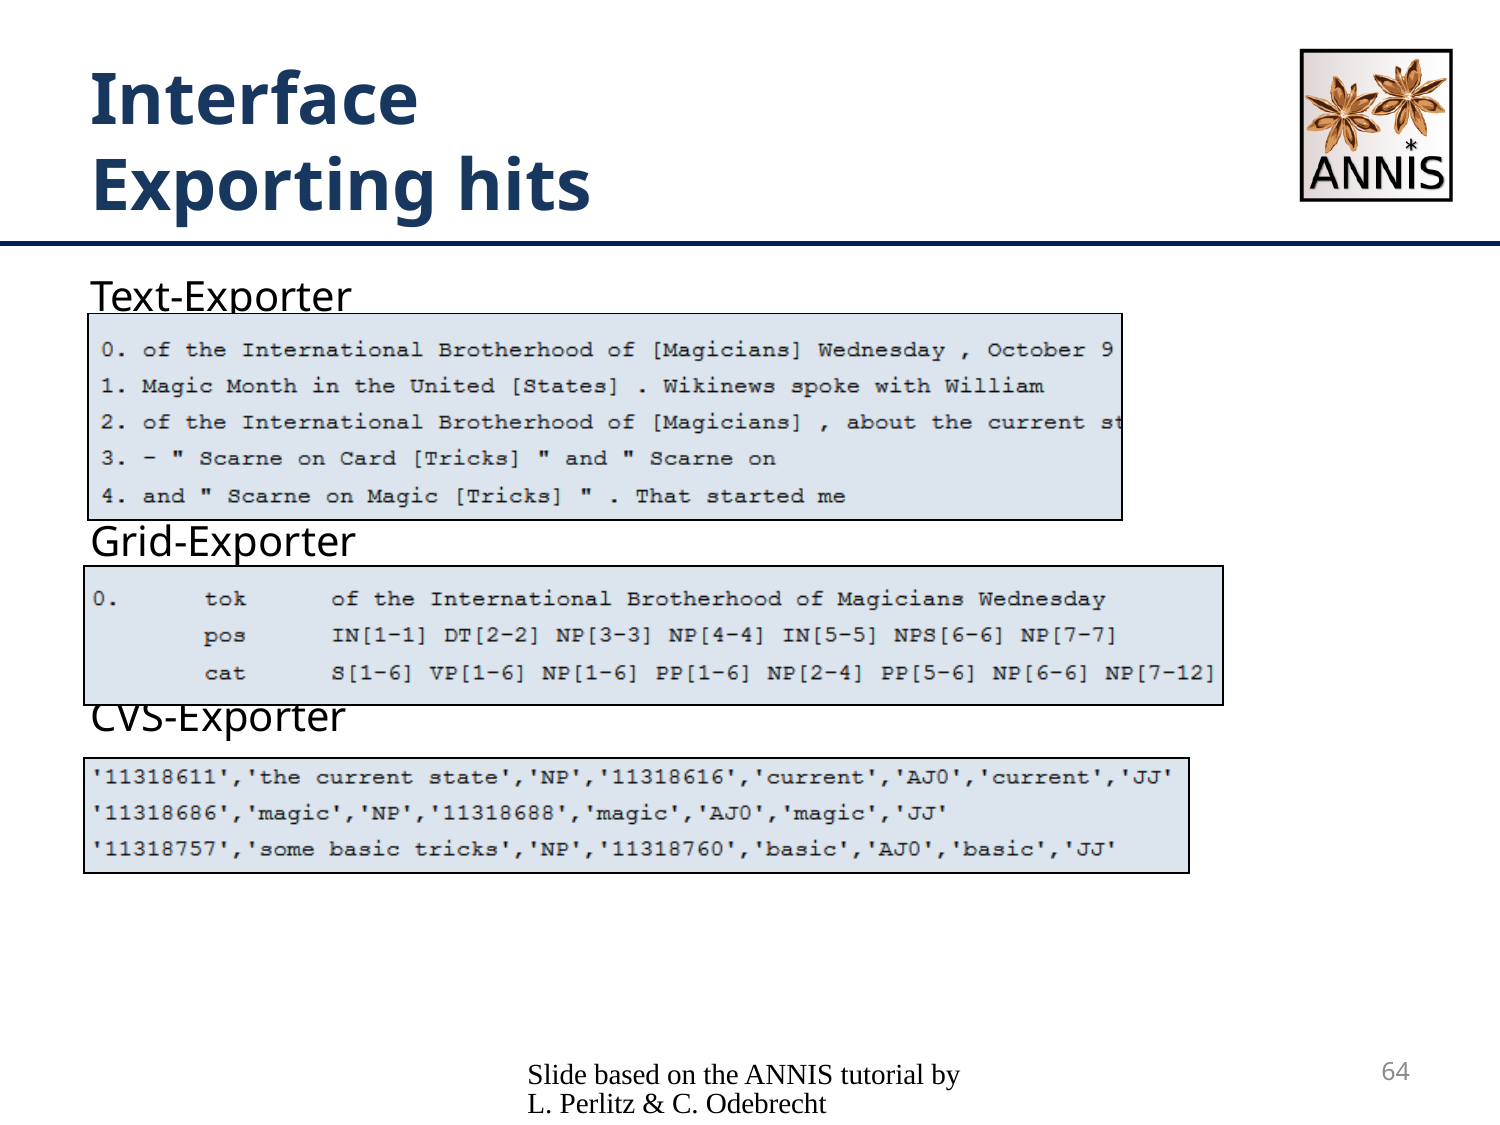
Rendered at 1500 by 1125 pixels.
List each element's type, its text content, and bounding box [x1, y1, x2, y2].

picture [84, 758, 1189, 873]
picture [88, 314, 1122, 520]
picture [1293, 42, 1459, 209]
picture [84, 566, 1223, 705]
slide_number 64 [1074, 1042, 1425, 1103]
list Text-Exporter Grid-Exporter CVS-Exporter [75, 262, 1425, 1005]
footer Slide based on the ANNIS tutorial by L. Perlitz & C. Odebrecht [512, 1042, 988, 1103]
title Interface Exporting hits [75, 45, 1425, 233]
